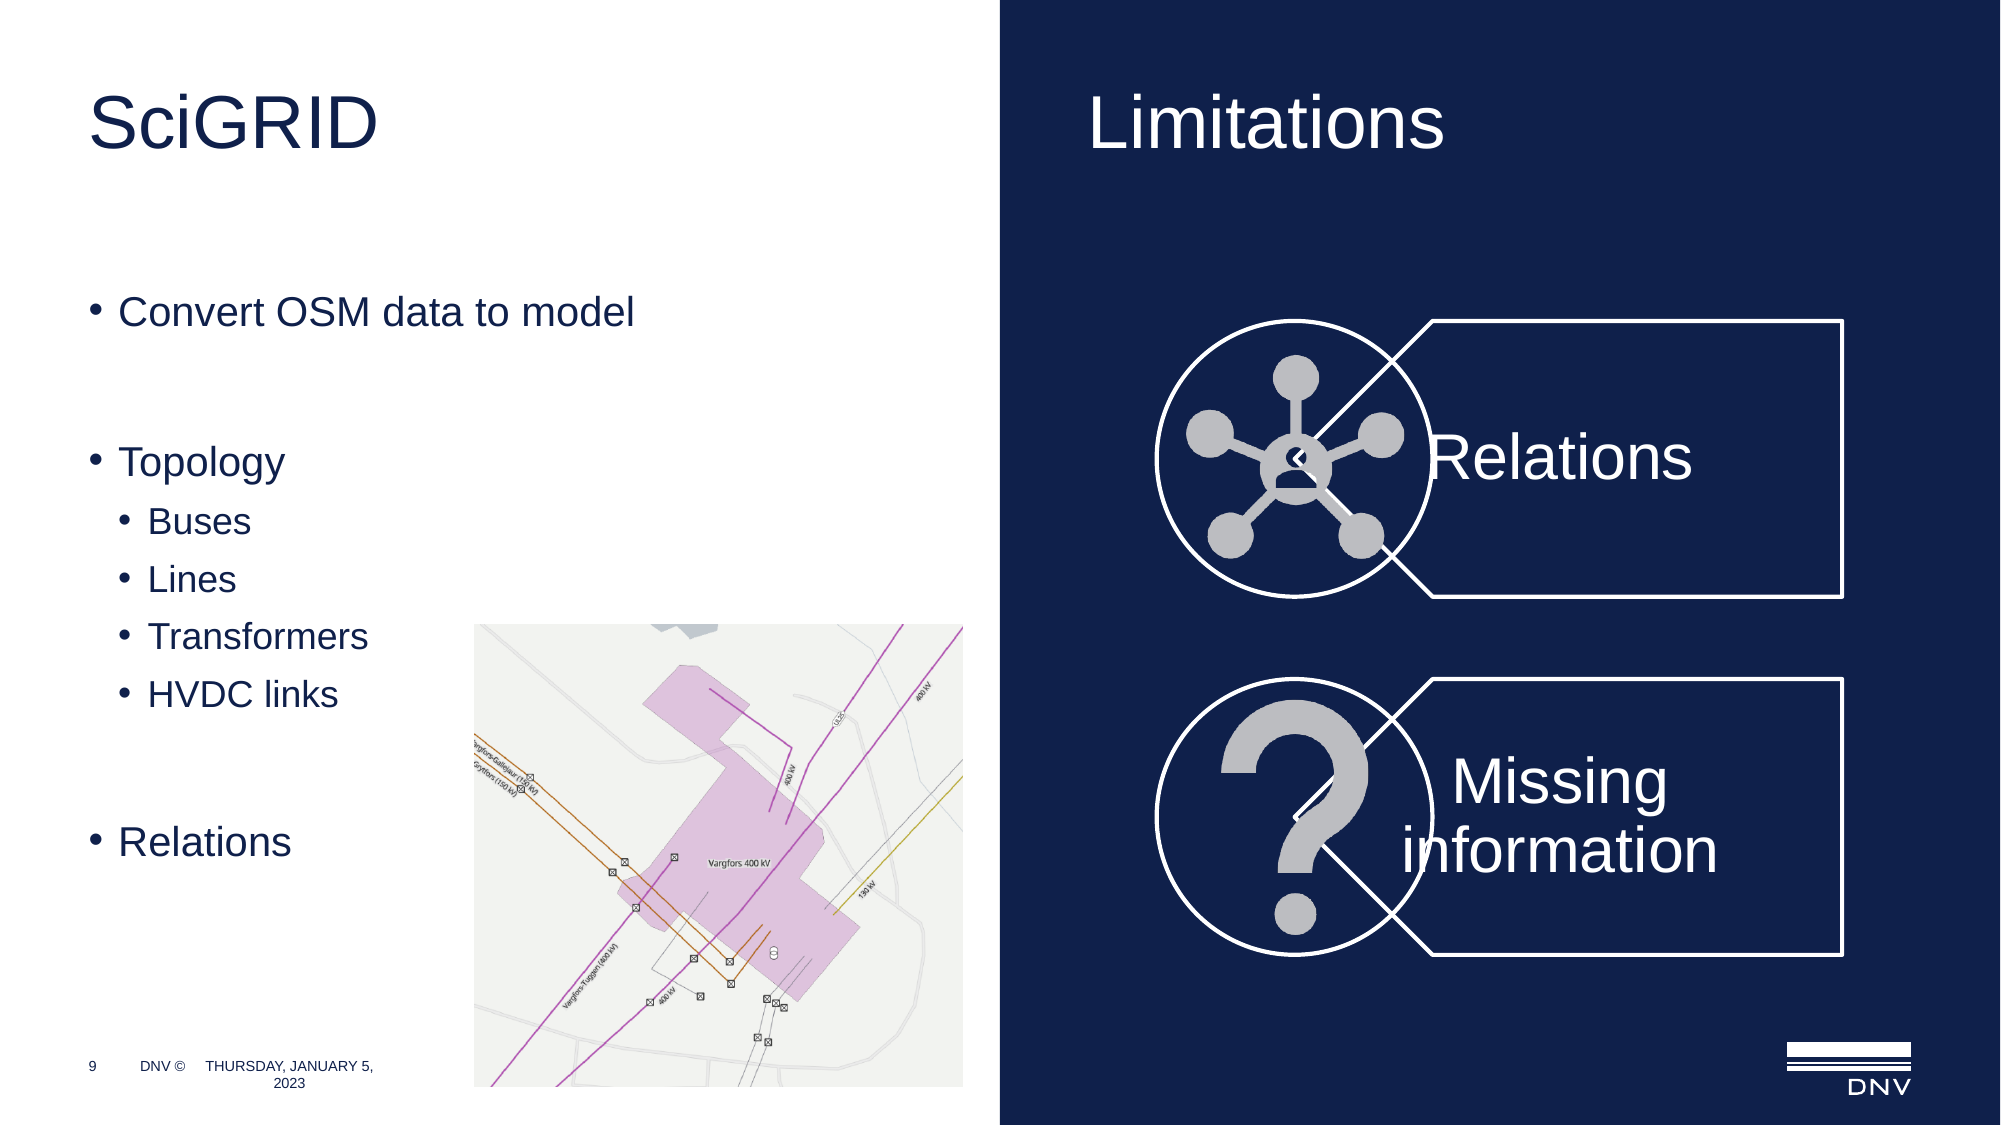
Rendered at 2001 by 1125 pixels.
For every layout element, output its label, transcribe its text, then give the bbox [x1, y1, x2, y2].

list Limitations [1087, 88, 1911, 243]
picture [474, 624, 964, 1087]
title SciGRID [88, 88, 912, 243]
slide_number 9 [88, 1056, 133, 1082]
list Convert OSM data to model Topology Buses Lines Transformers HVDC links Relations [88, 284, 912, 992]
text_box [1087, 284, 1912, 992]
